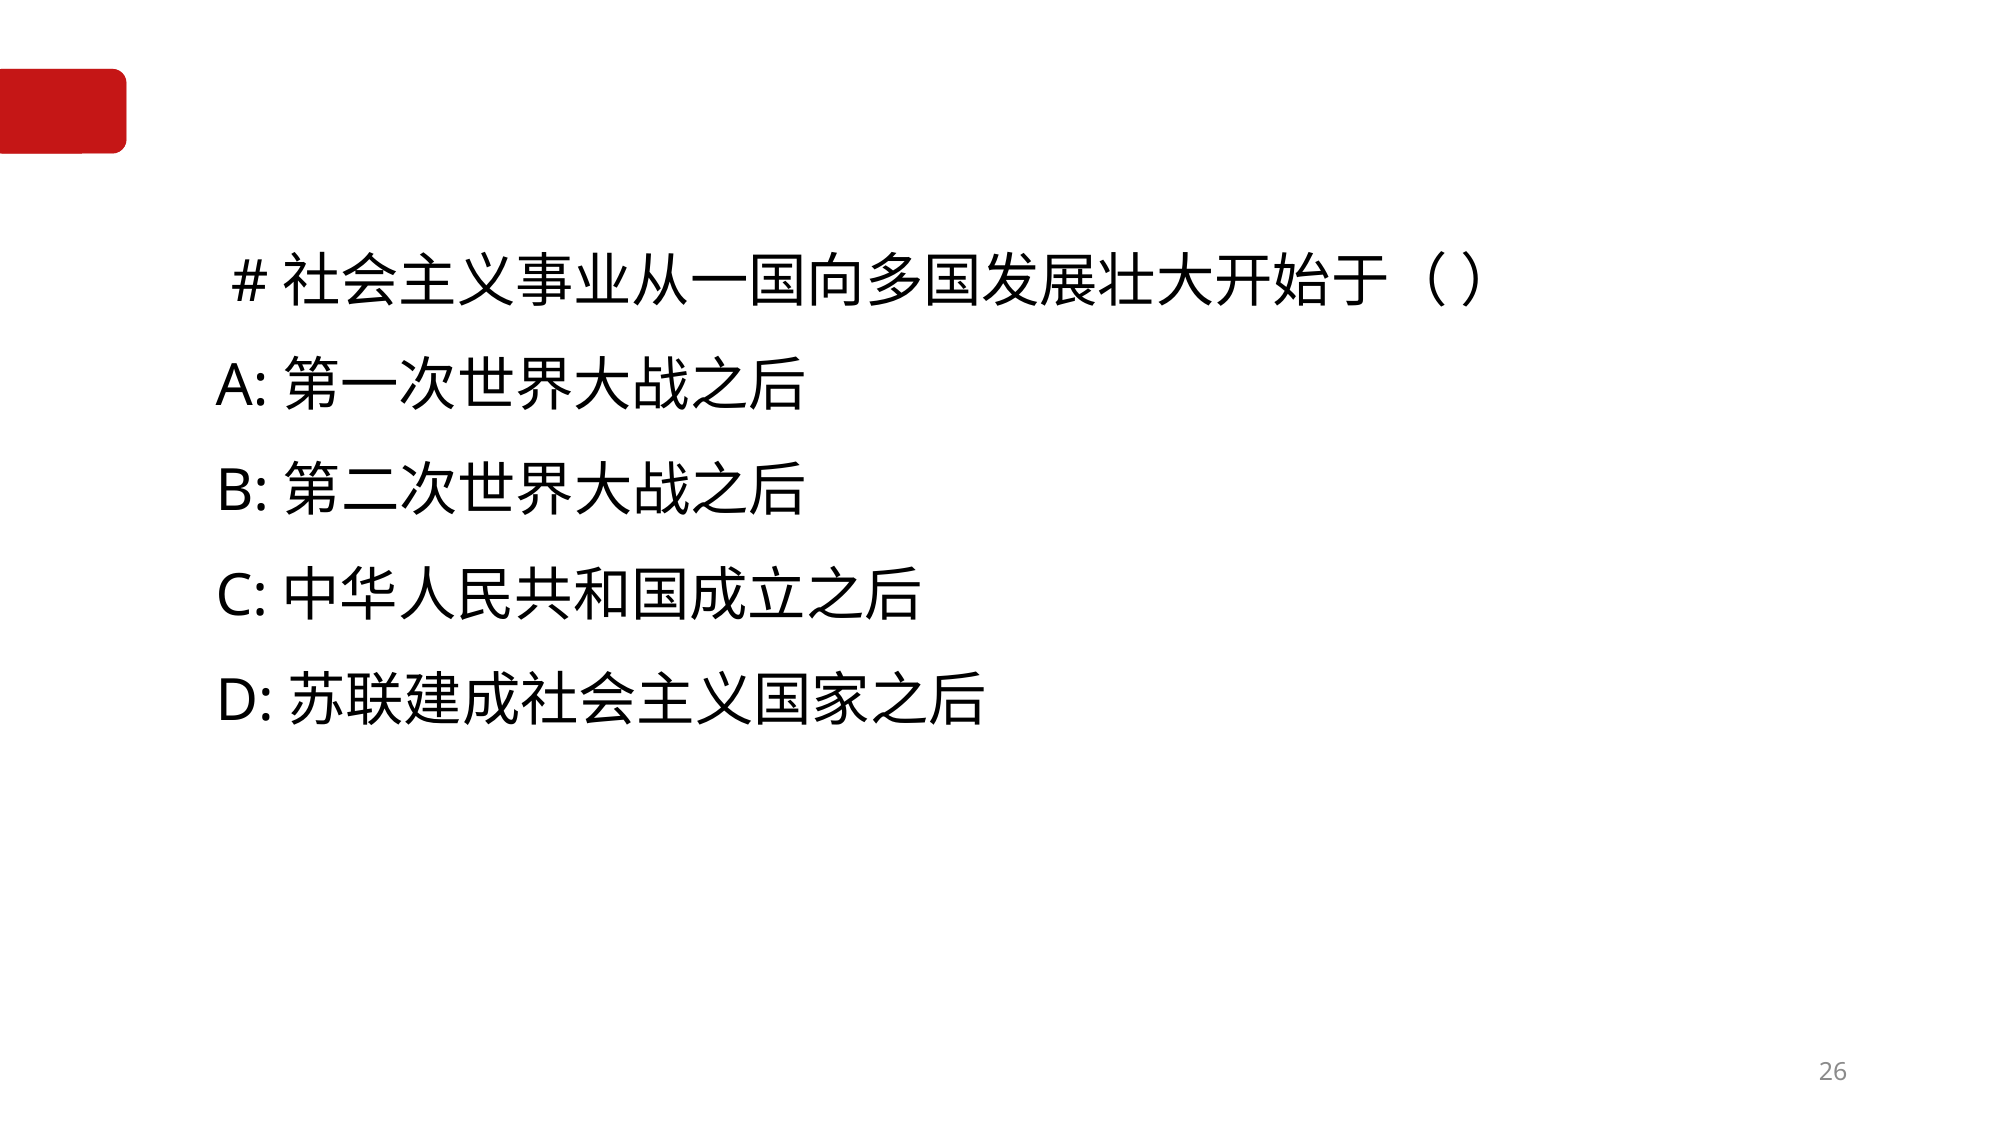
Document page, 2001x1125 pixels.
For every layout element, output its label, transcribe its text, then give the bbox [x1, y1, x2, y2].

list #社会主义事业从一国向多国发展壮大开始于（ ） A:第一次世界大战之后 B:第二次世界大战之后 C:中华人民共和国成立之后 D:苏联建成社会主义国家之后 [200, 200, 1926, 1019]
slide_number 26 [1412, 1042, 1863, 1103]
